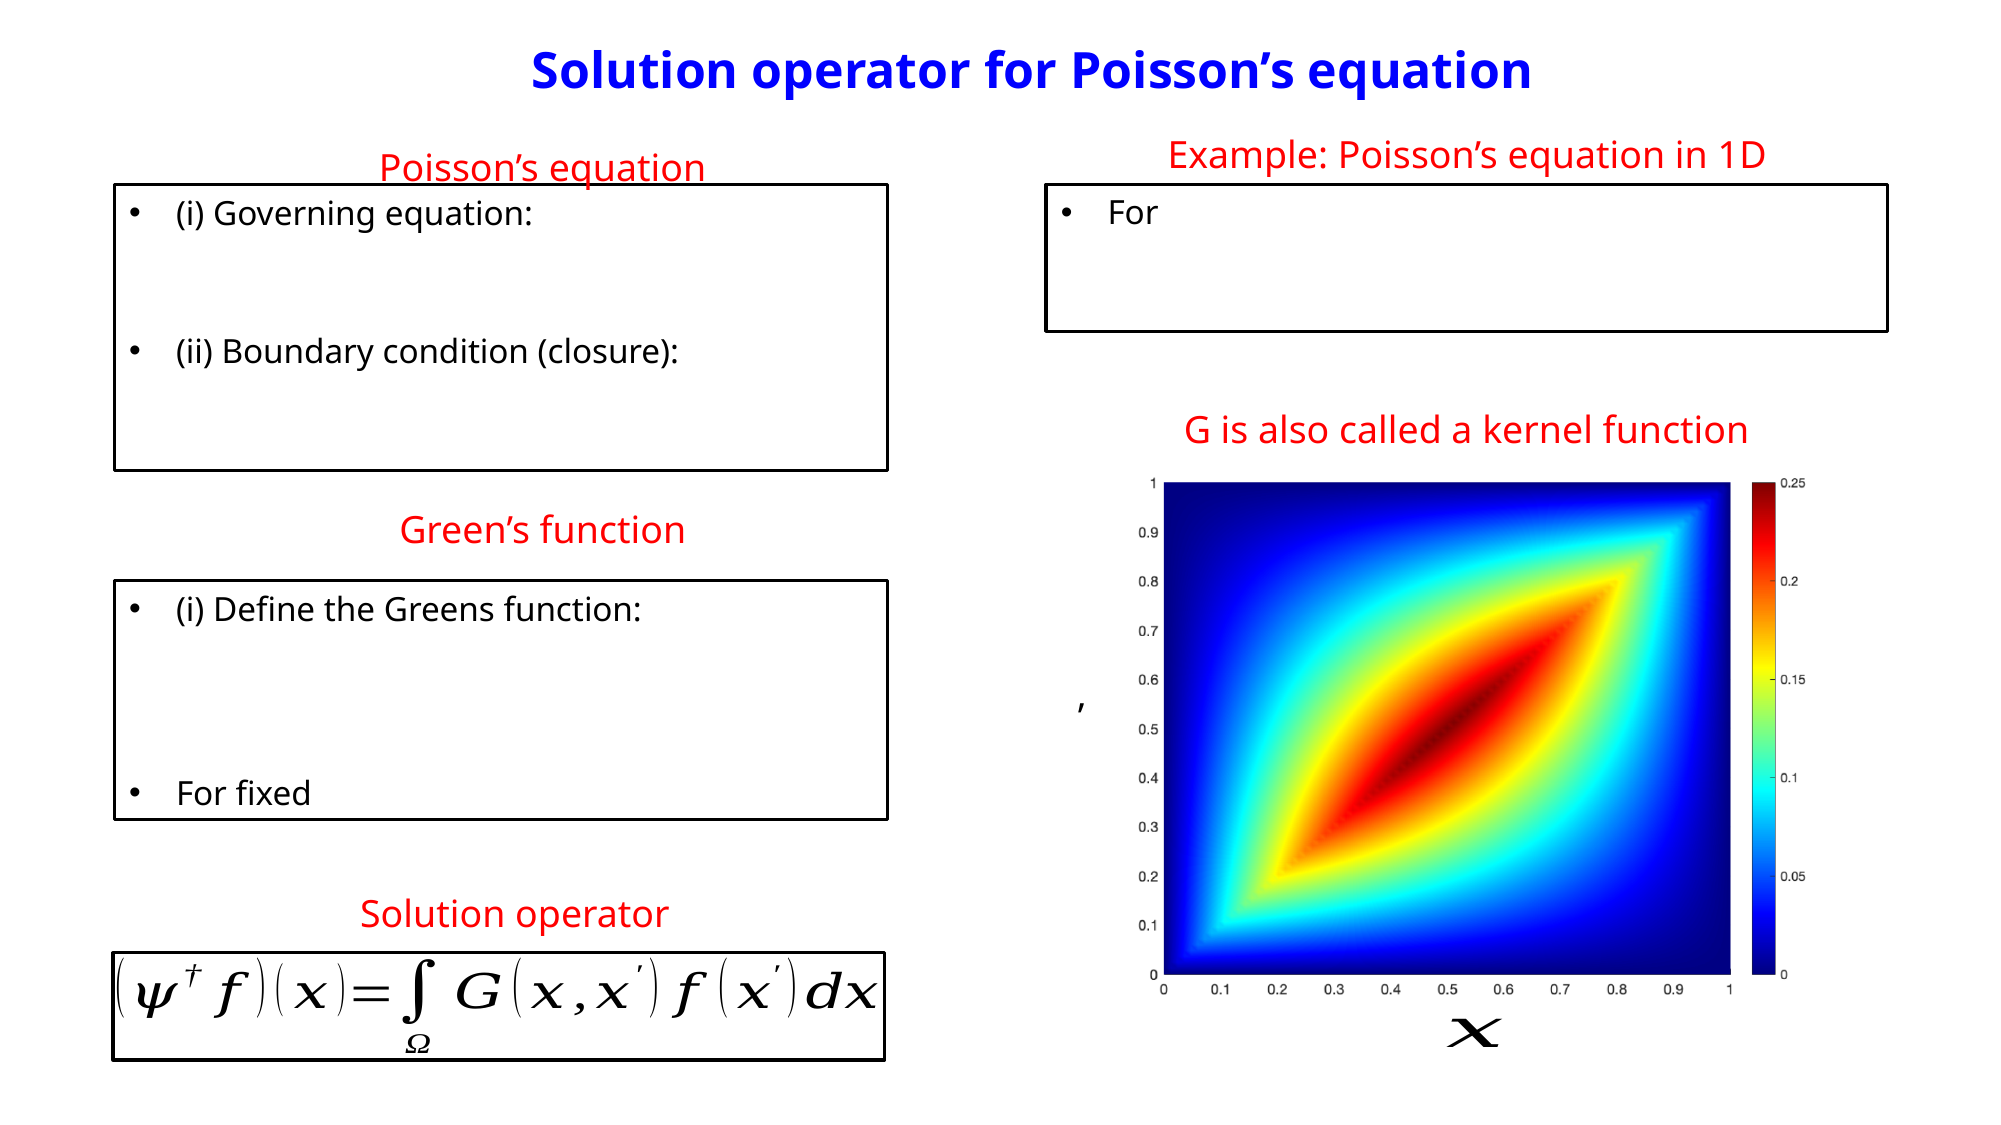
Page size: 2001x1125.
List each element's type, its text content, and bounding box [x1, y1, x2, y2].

text_box Poisson’s equation [200, 136, 886, 196]
picture [1129, 452, 1818, 1027]
text_box Green’s function [200, 498, 886, 559]
text_box G is also called a kernel function [1124, 398, 1810, 459]
text_box (i) Governing equation: (ii) Boundary condition (closure): [114, 184, 888, 471]
text_box Example: Poisson’s equation in 1D [1130, 123, 1815, 183]
text_box Solution operator [345, 882, 719, 943]
text_box Solution operator for Poisson’s equation [166, 38, 1899, 112]
